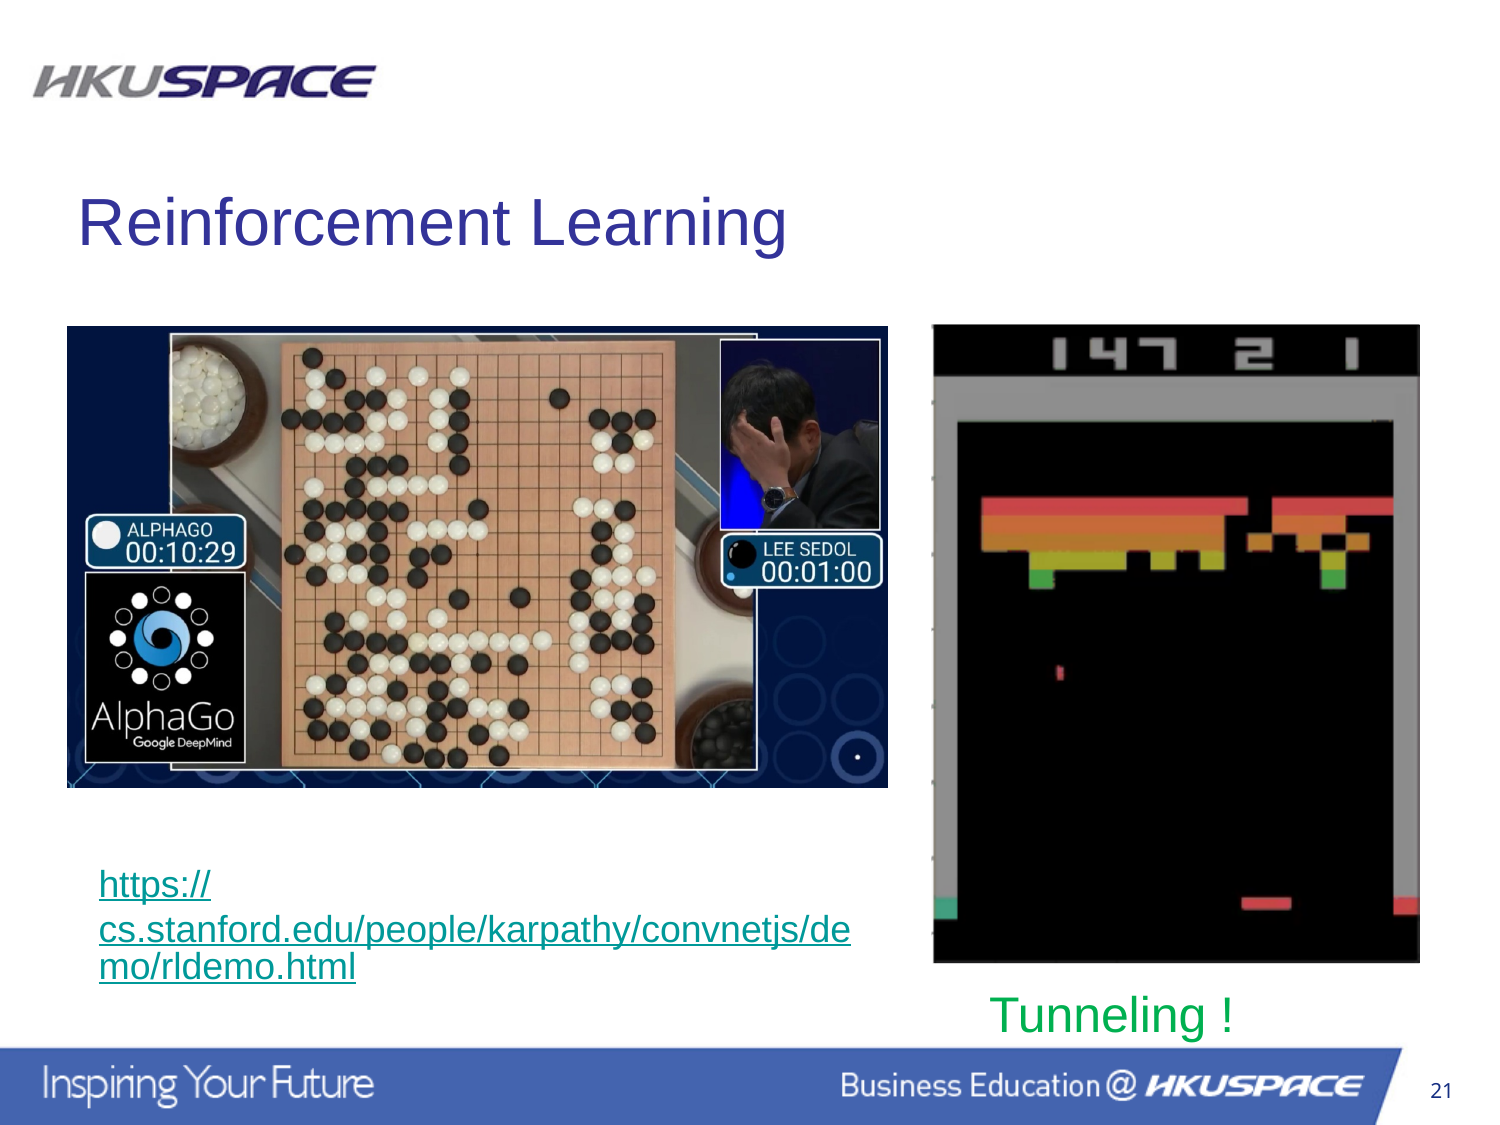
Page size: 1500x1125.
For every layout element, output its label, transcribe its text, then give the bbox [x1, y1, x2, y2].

text_box https://cs.stanford.edu/people/karpathy/convnetjs/demo/rldemo.html [83, 852, 887, 1003]
text_box [64, 278, 1483, 1047]
title Reinforcement Learning [62, 101, 1388, 266]
picture [0, 0, 1500, 1125]
slide_number 21 [1415, 1070, 1499, 1125]
text_box Tunneling ! [974, 977, 1346, 1050]
